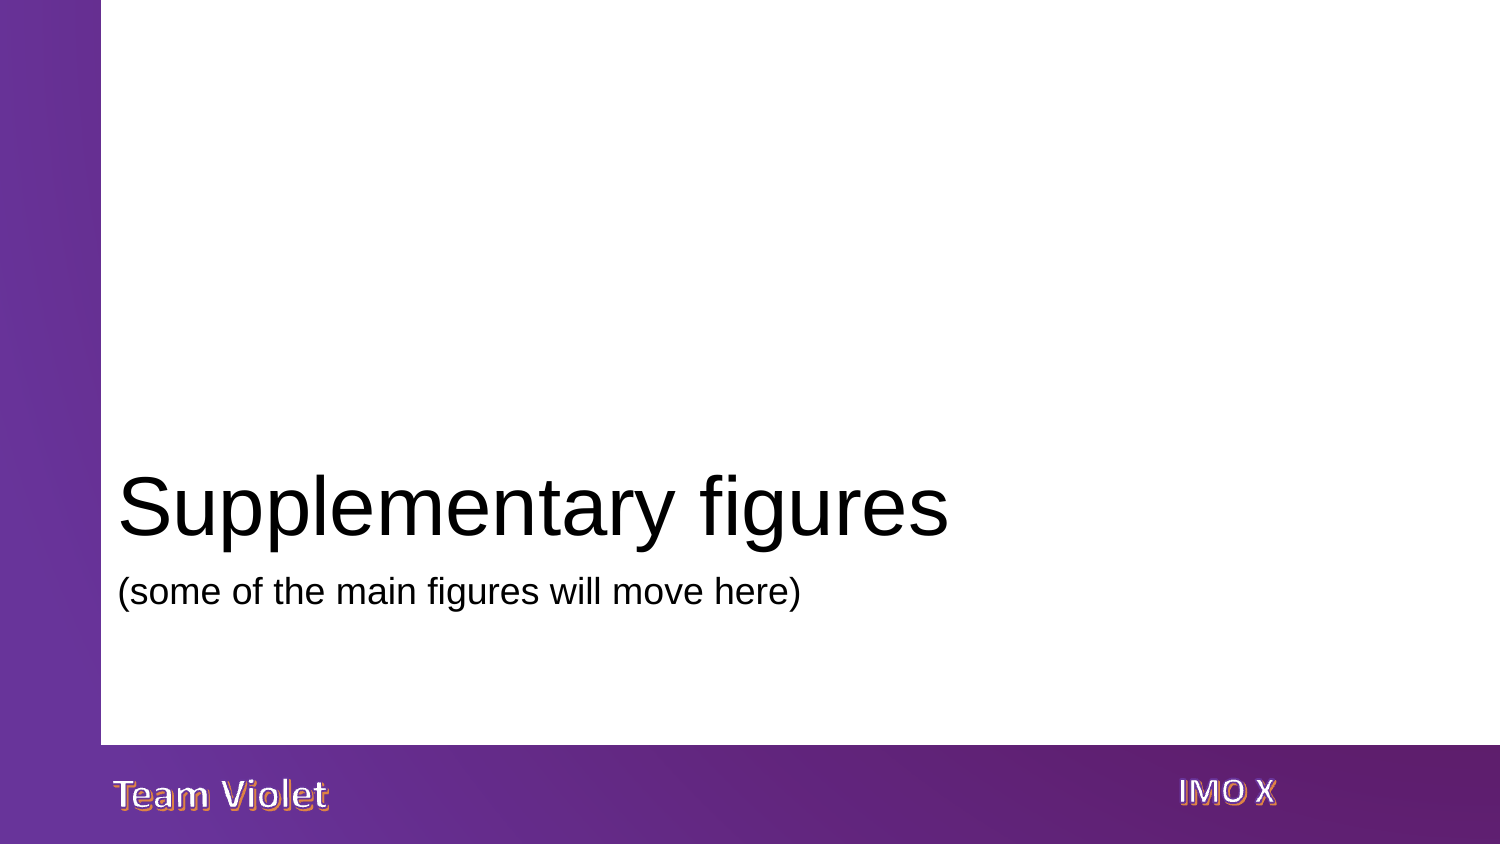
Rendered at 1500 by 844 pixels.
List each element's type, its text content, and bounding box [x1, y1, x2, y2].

list (some of the main figures will move here) [102, 564, 1397, 750]
title Supplementary figures [102, 210, 1397, 562]
picture [0, 0, 1500, 844]
